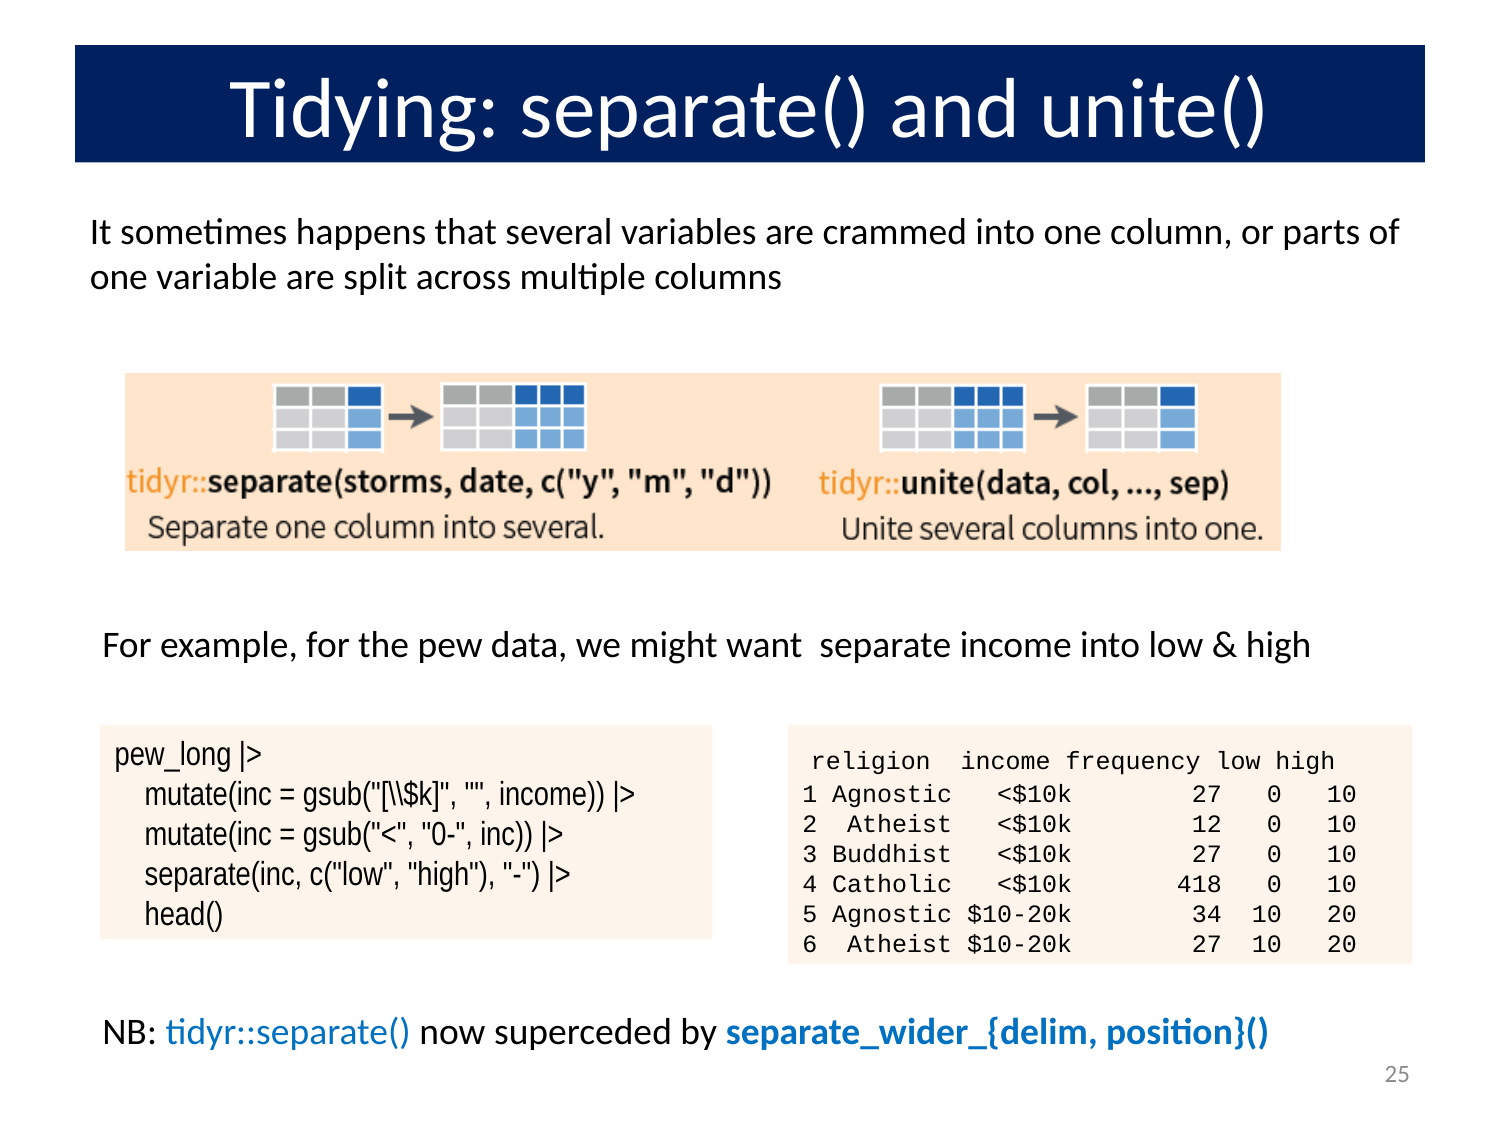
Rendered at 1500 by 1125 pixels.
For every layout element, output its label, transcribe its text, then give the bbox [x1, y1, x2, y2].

text_box It sometimes happens that several variables are crammed into one column, or parts of one variable are split across multiple columns [74, 199, 1425, 305]
text_box pew_long |> mutate(inc = gsub("[\\$k]", "", income)) |> mutate(inc = gsub("<", "0-", inc)) |> separate(inc, c("low", "high"), "-") |> head() [99, 724, 713, 940]
text_box religion income frequency low high 1 Agnostic <$10k 27 0 10 2 Atheist <$10k 12 0 10 3 Buddhist <$10k 27 0 10 4 Catholic <$10k 418 0 10 5 Agnostic $10-20k 34 10 20 6 Atheist $10-20k 27 10 20 [787, 724, 1413, 965]
text_box NB: tidyr::separate() now superceded by separate_wider_{delim, position}() [87, 999, 1338, 1060]
picture [124, 373, 1282, 551]
title Tidying: separate() and unite() [75, 45, 1425, 163]
slide_number 25 [1074, 1042, 1425, 1103]
text_box For example, for the pew data, we might want separate income into low & high [87, 612, 1425, 673]
